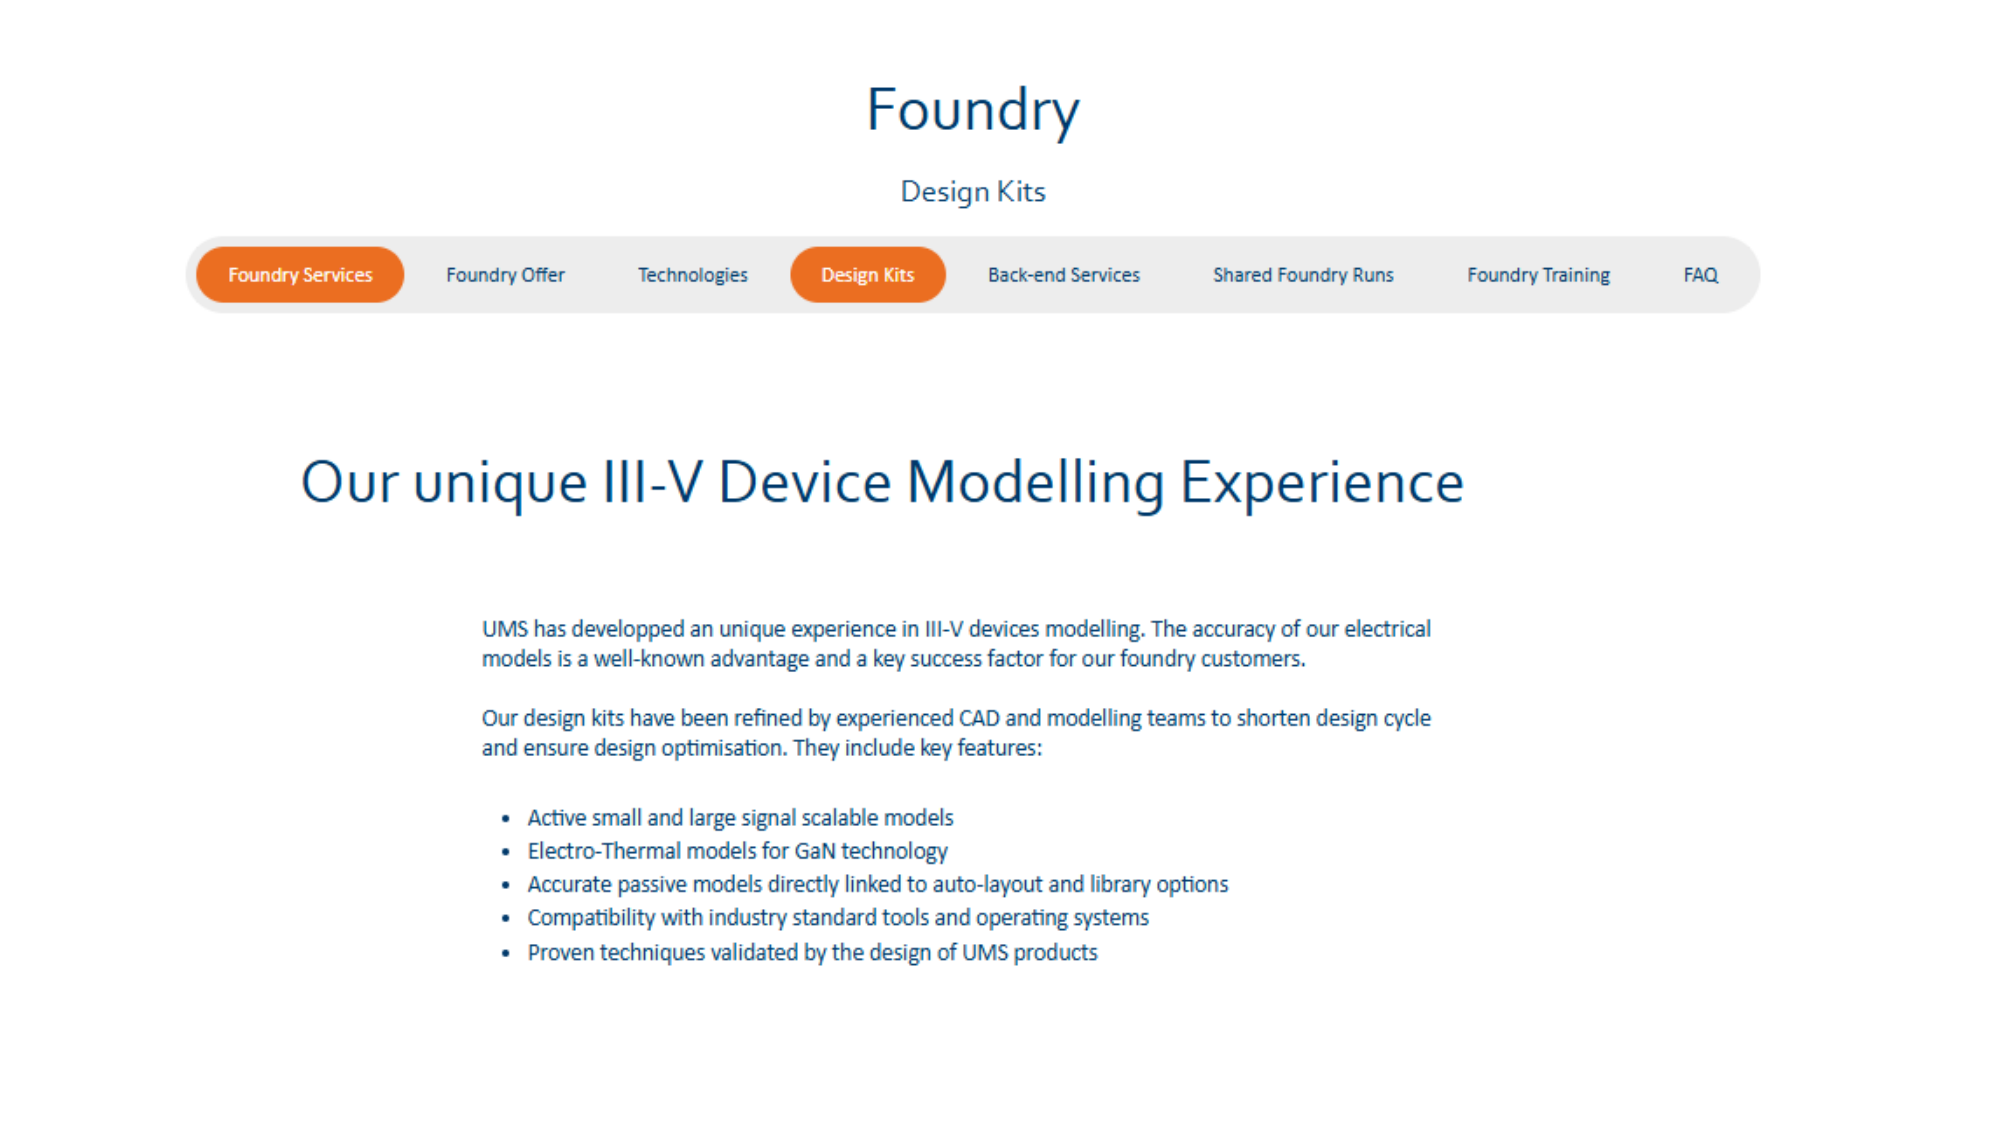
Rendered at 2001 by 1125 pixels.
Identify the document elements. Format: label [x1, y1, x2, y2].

picture [117, 59, 1816, 1027]
